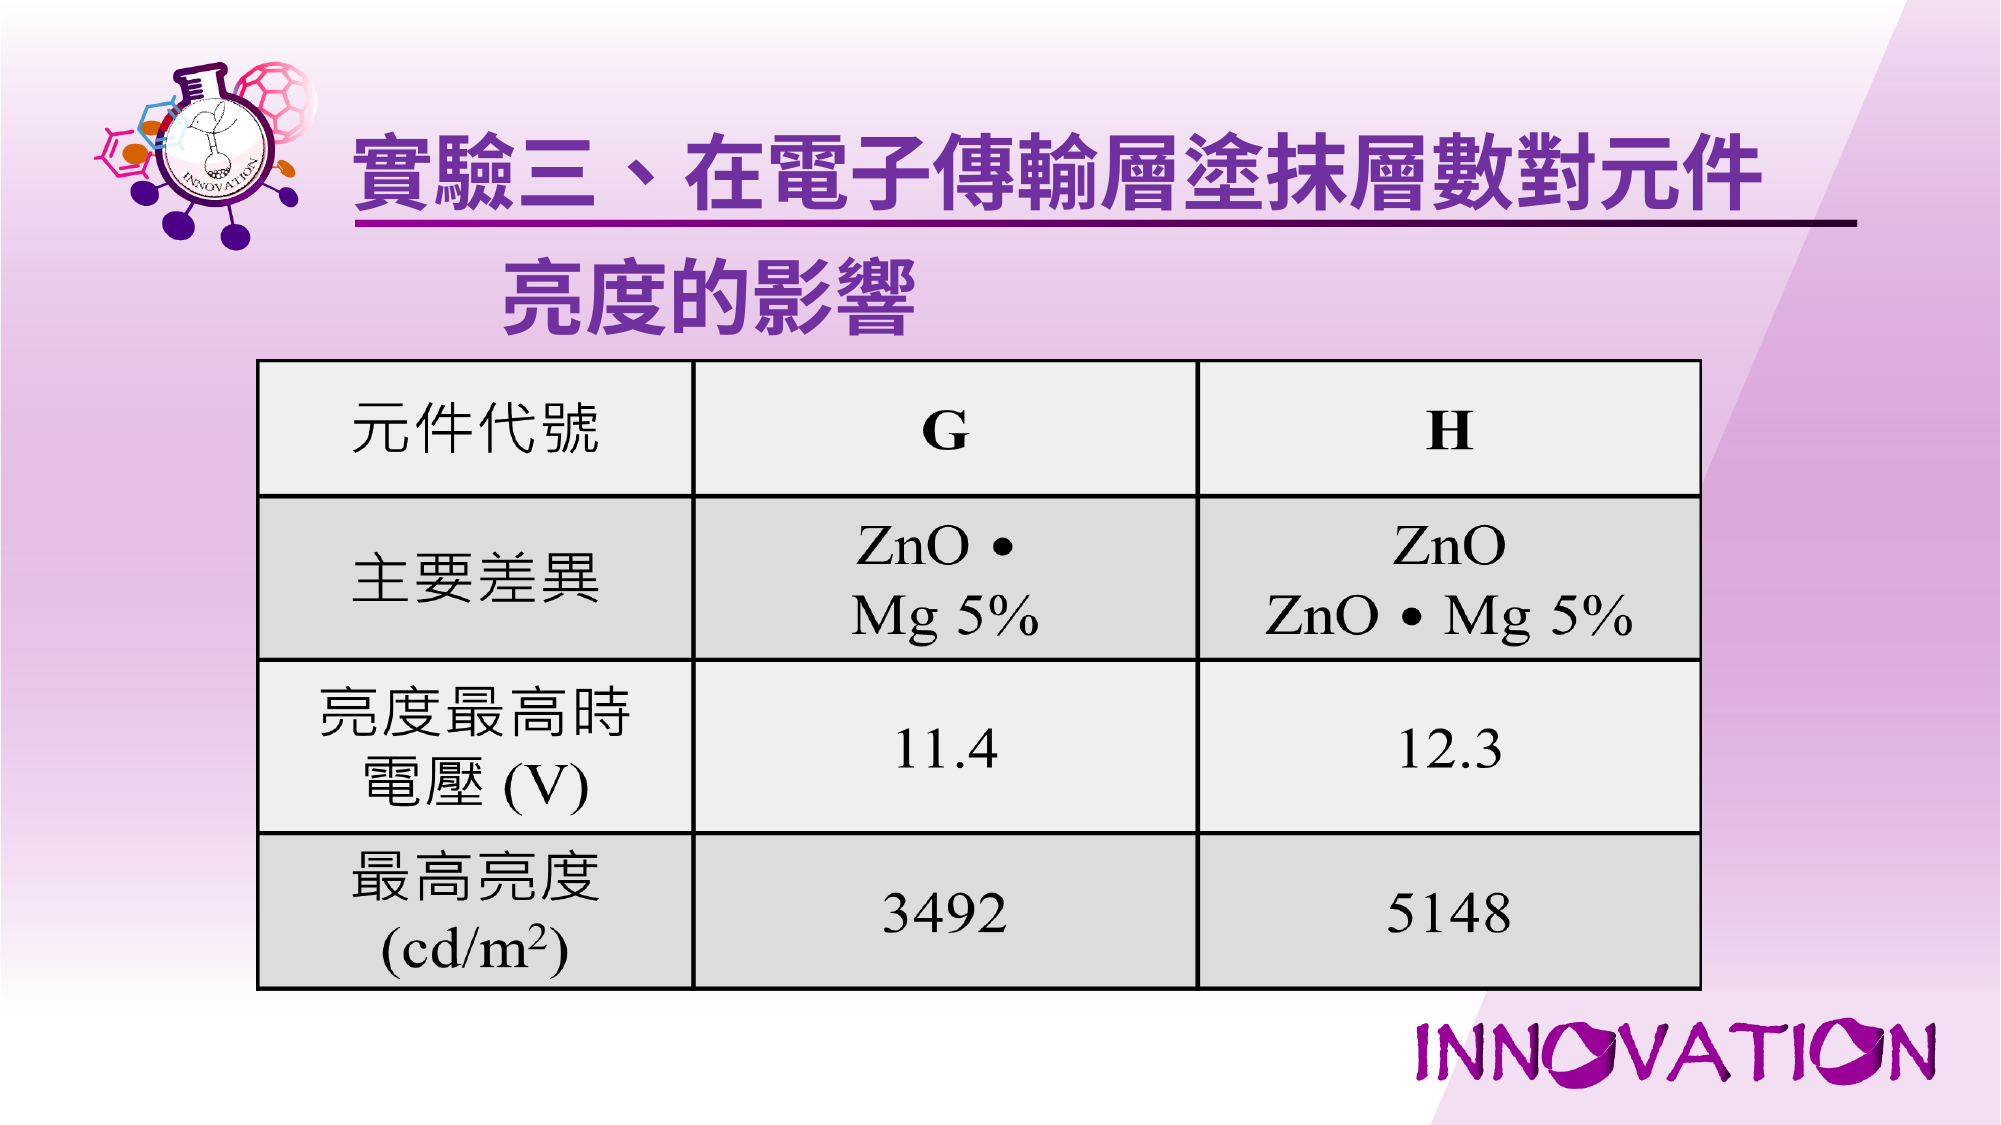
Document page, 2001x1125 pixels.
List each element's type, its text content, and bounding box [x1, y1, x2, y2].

picture [0, 0, 2001, 1125]
title 實驗三、在電子傳輸層塗抹層數對元件 亮度的影響 [335, 100, 1897, 340]
